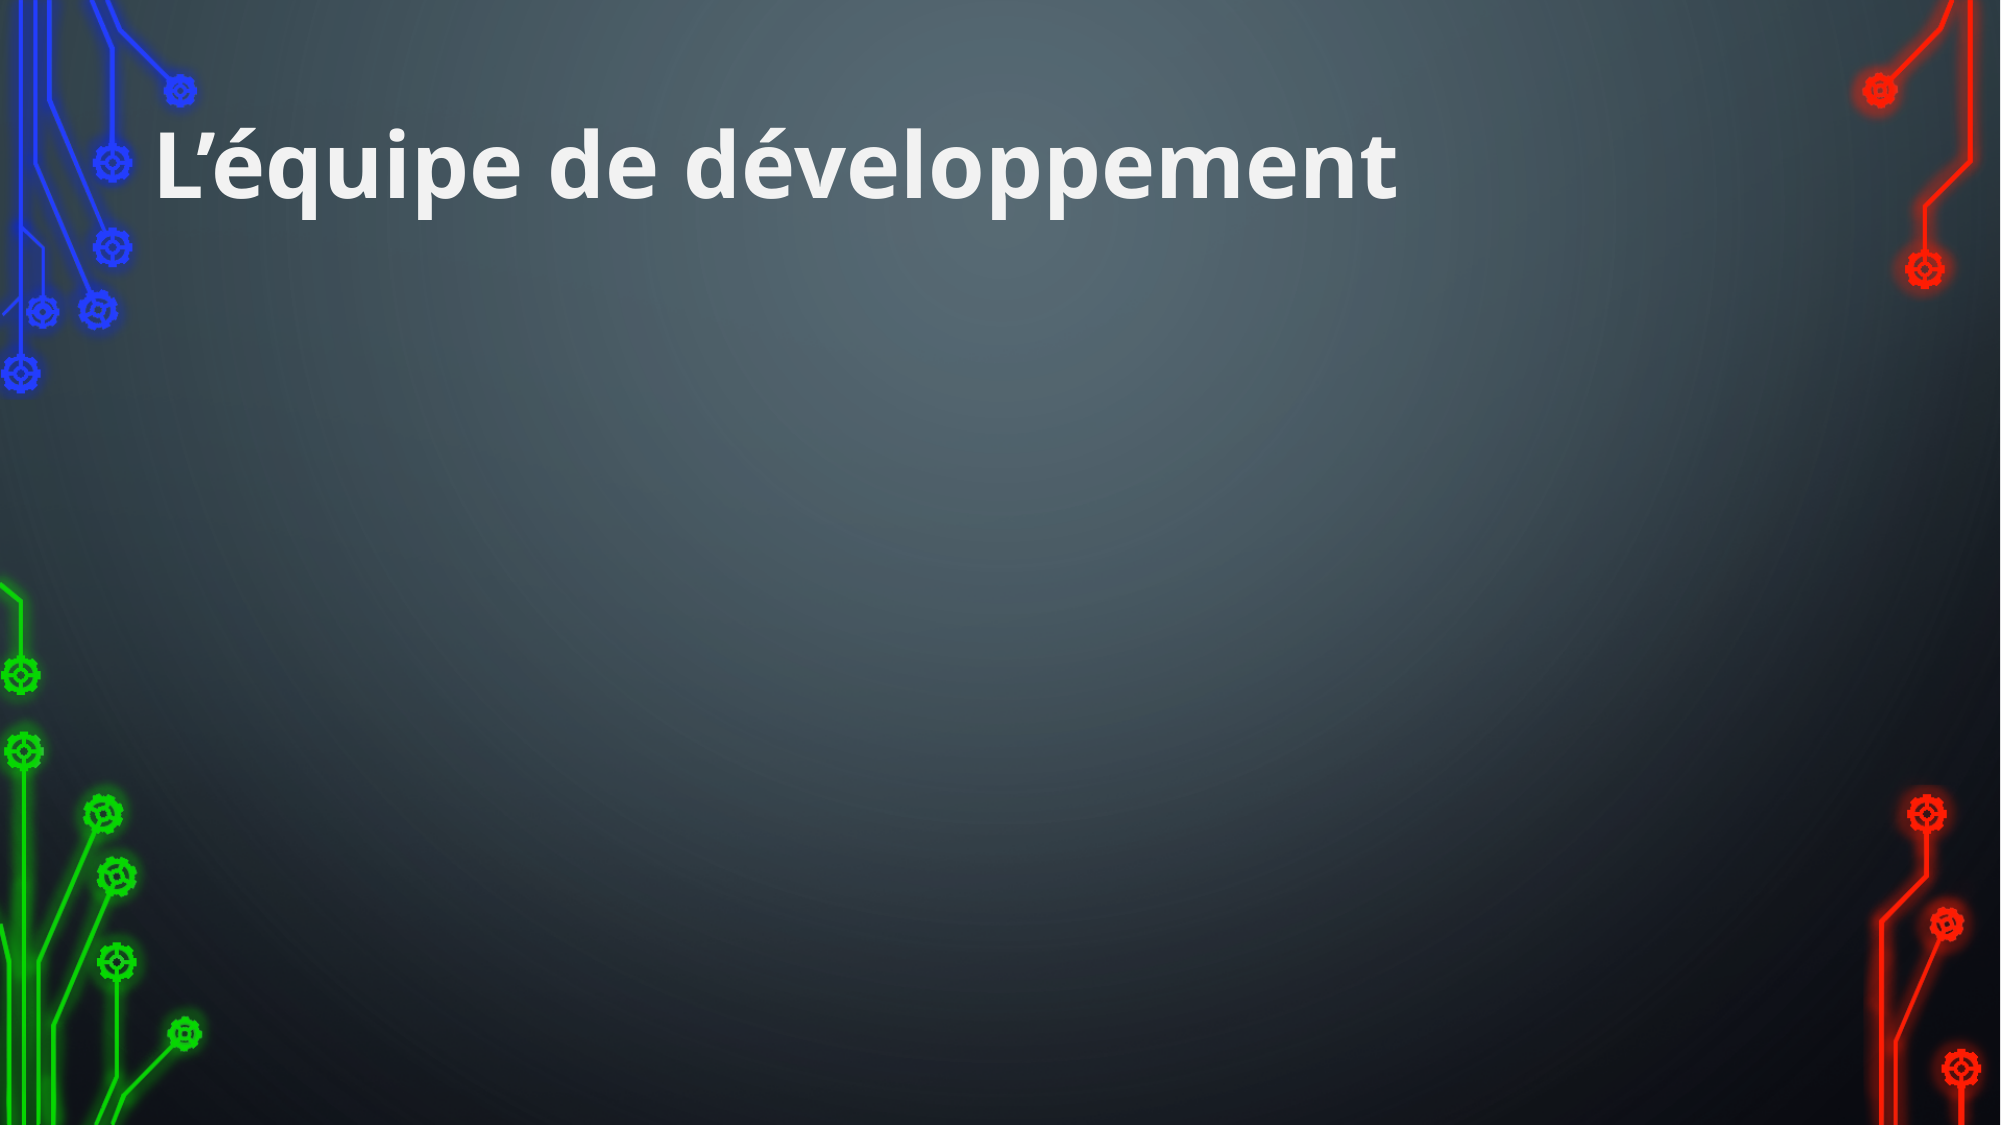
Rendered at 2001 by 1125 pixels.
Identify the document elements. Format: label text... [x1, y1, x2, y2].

title L’équipe de développement [137, 59, 1863, 278]
picture [0, 0, 2001, 1125]
